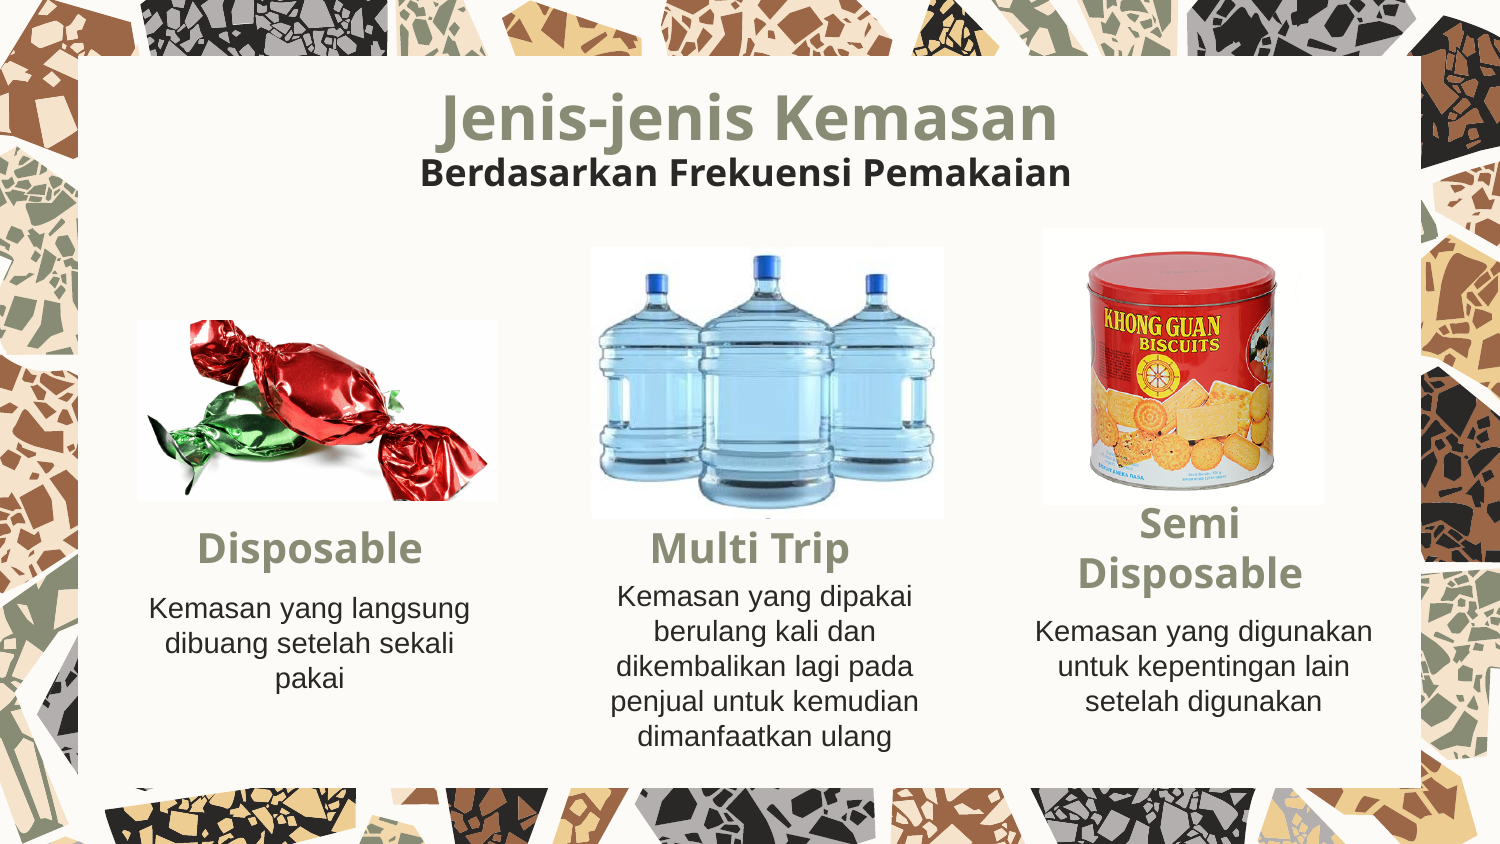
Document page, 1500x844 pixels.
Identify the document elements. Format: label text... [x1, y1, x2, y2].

subtitle Kemasan yang langsung dibuang setelah sekali pakai [118, 602, 502, 682]
subtitle Semi Disposable [1038, 490, 1343, 603]
subtitle Kemasan yang dipakai berulang kali dan dikembalikan lagi pada penjual untuk kemudian dimanfaatkan ulang [558, 625, 972, 705]
subtitle Multi Trip [597, 527, 903, 603]
subtitle Disposable [157, 509, 462, 602]
picture [1042, 227, 1323, 505]
picture [136, 320, 497, 501]
text_box Berdasarkan Frekuensi Pemakaian [114, 124, 1378, 219]
title Jenis-jenis Kemasan [118, 68, 1382, 163]
subtitle Kemasan yang digunakan untuk kepentingan lain setelah digunakan [998, 625, 1410, 705]
picture [591, 247, 945, 519]
